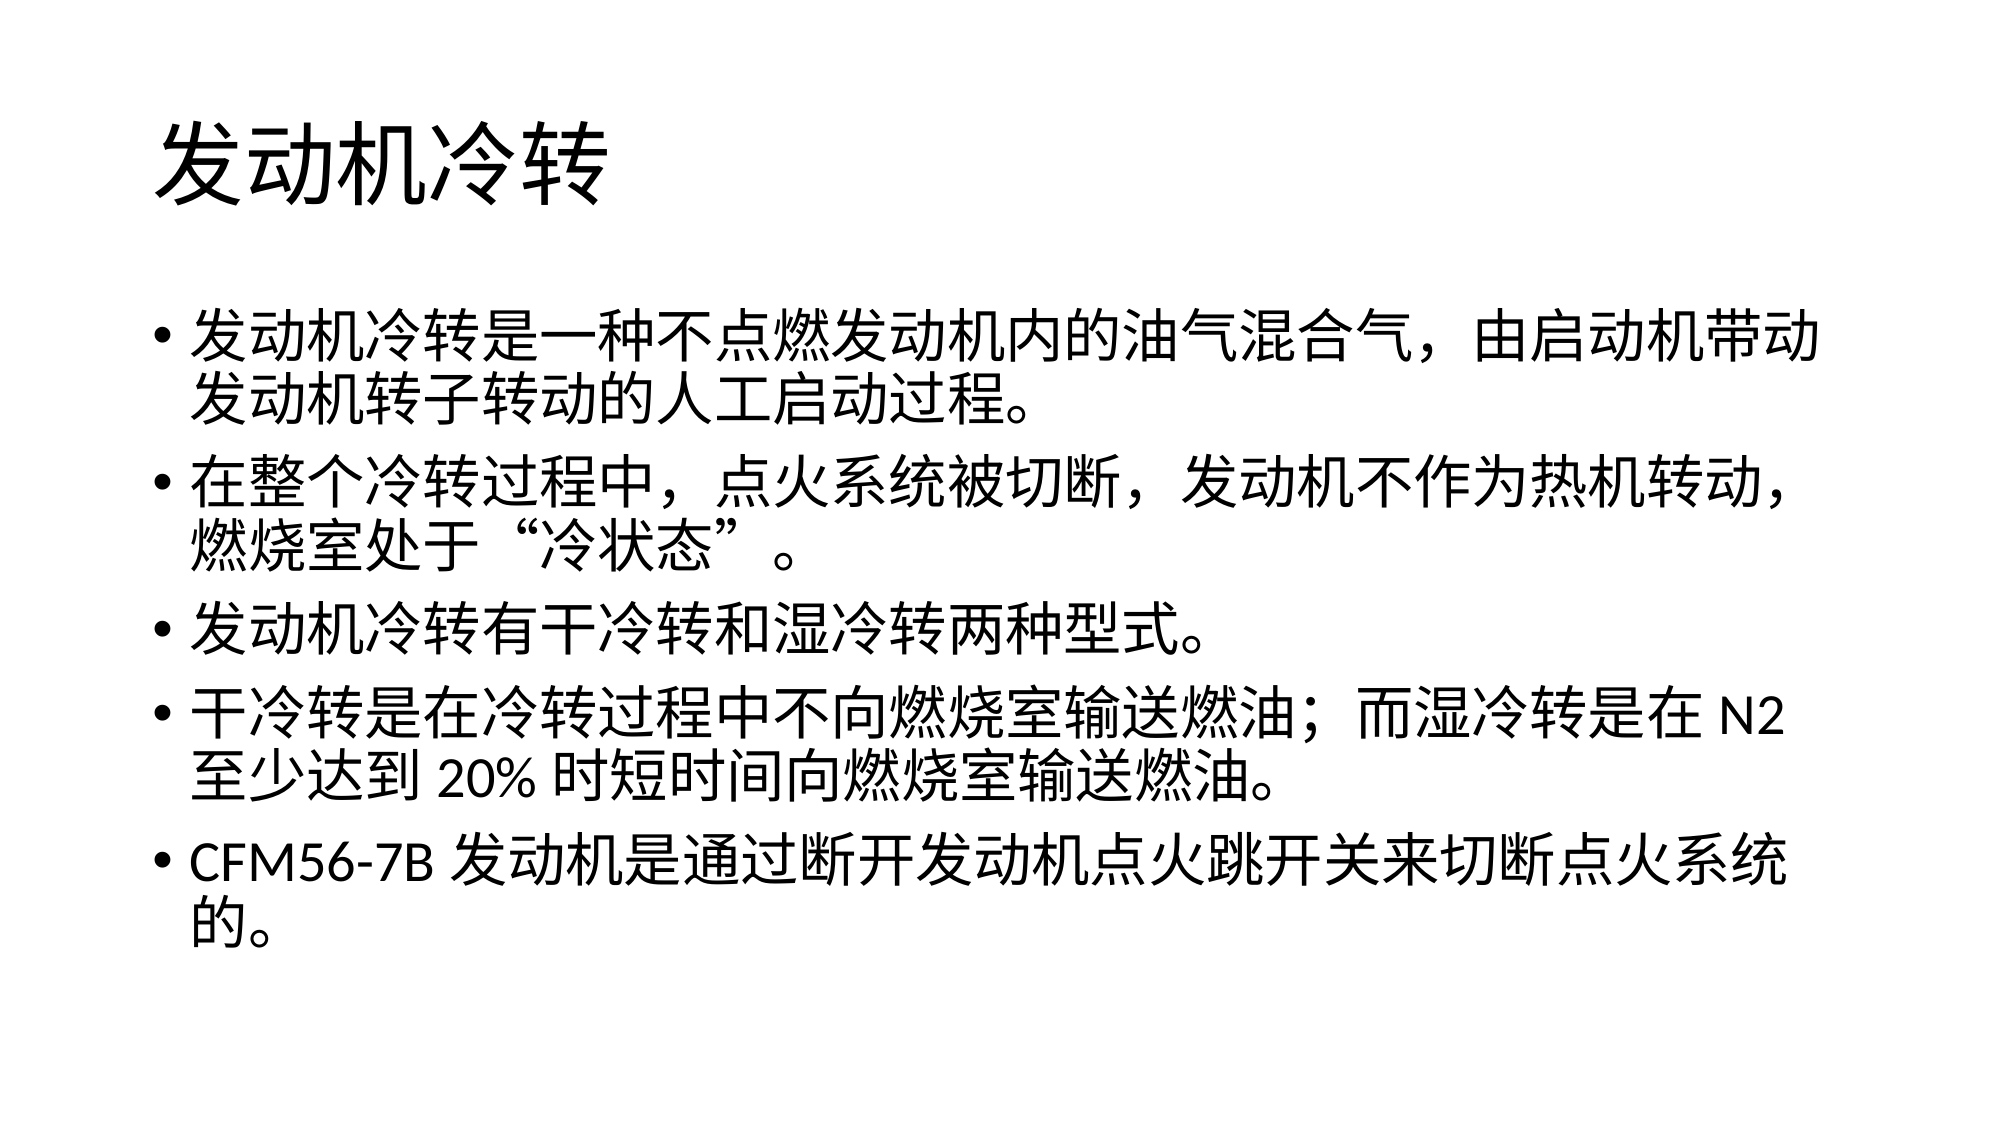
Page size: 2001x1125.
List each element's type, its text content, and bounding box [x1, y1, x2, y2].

list 发动机冷转是一种不点燃发动机内的油气混合气，由启动机带动发动机转子转动的人工启动过程。 在整个冷转过程中，点火系统被切断，发动机不作为热机转动，燃烧室处于“冷状态”。 发动机冷转有干冷转和湿冷转两种型式。 干冷转是在冷转过程中不向燃烧室输送燃油；而湿冷转是在N2至少达到20%时短时间向燃烧室输送燃油。 CFM56-7B发动机是通过断开发动机点火跳开关来切断点火系统的。 [137, 299, 1863, 1014]
title 发动机冷转 [137, 59, 1863, 278]
